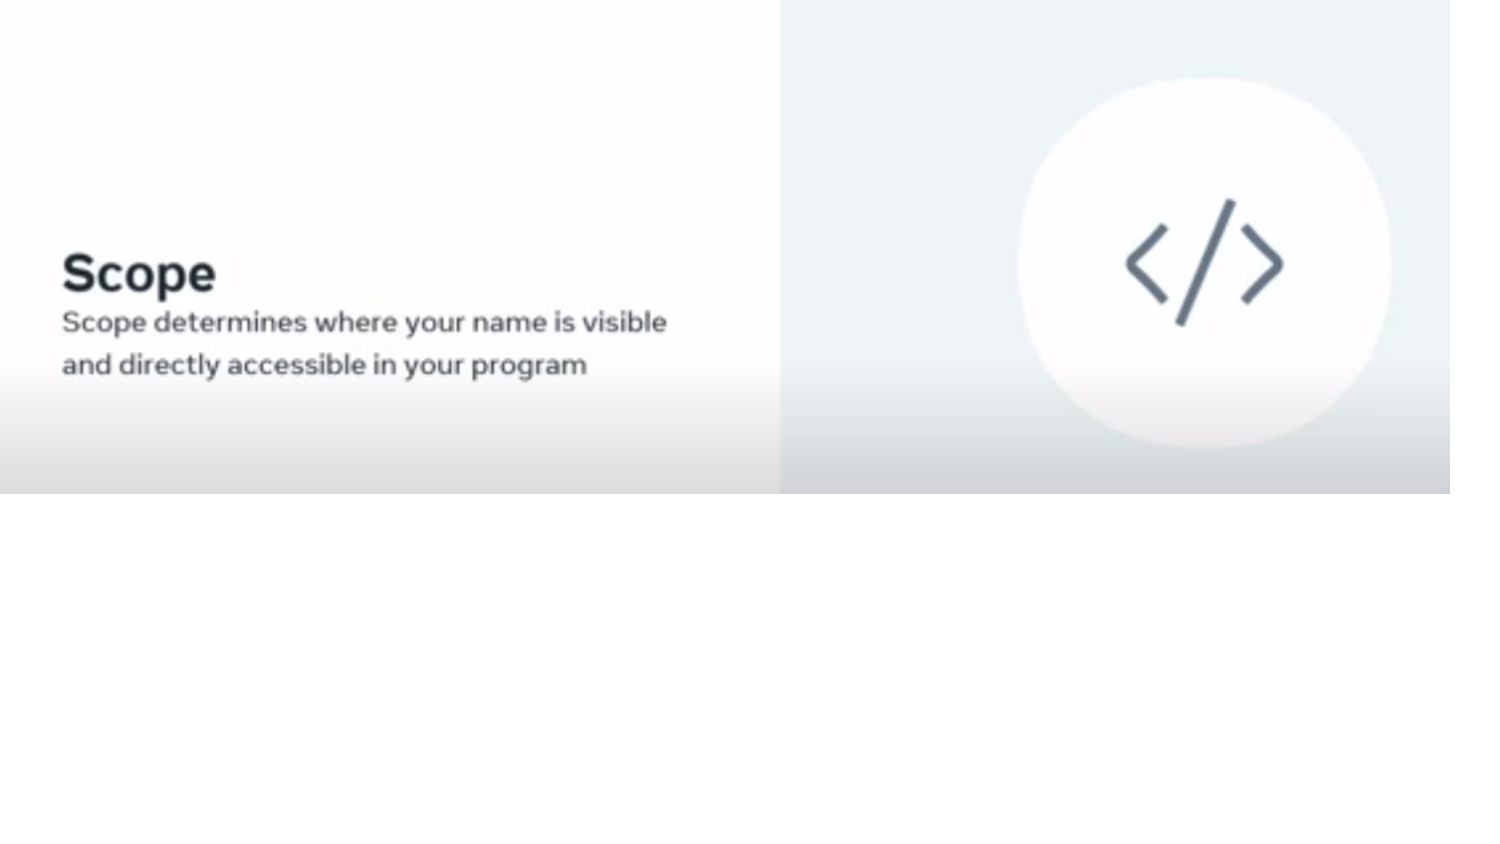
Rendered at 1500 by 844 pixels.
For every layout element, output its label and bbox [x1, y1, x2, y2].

picture [0, 0, 1451, 494]
